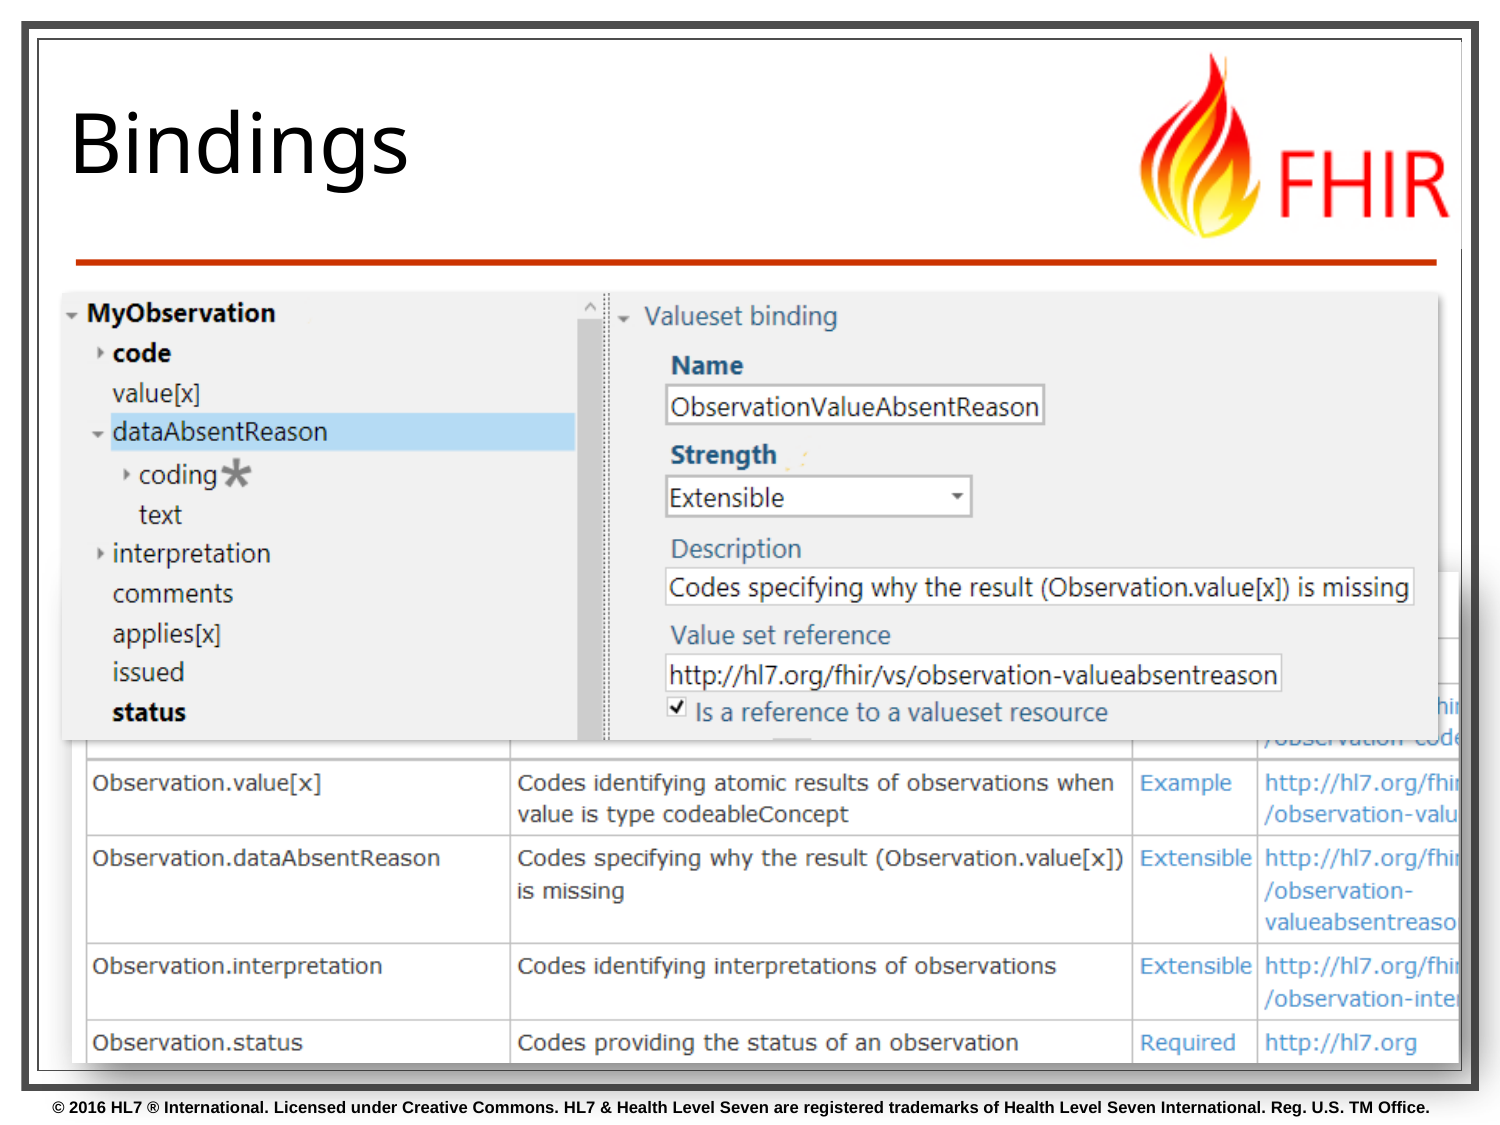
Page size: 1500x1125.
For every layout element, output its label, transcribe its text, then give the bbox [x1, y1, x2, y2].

picture [1128, 42, 1462, 249]
title Bindings [53, 54, 1128, 244]
picture [62, 293, 1459, 1063]
